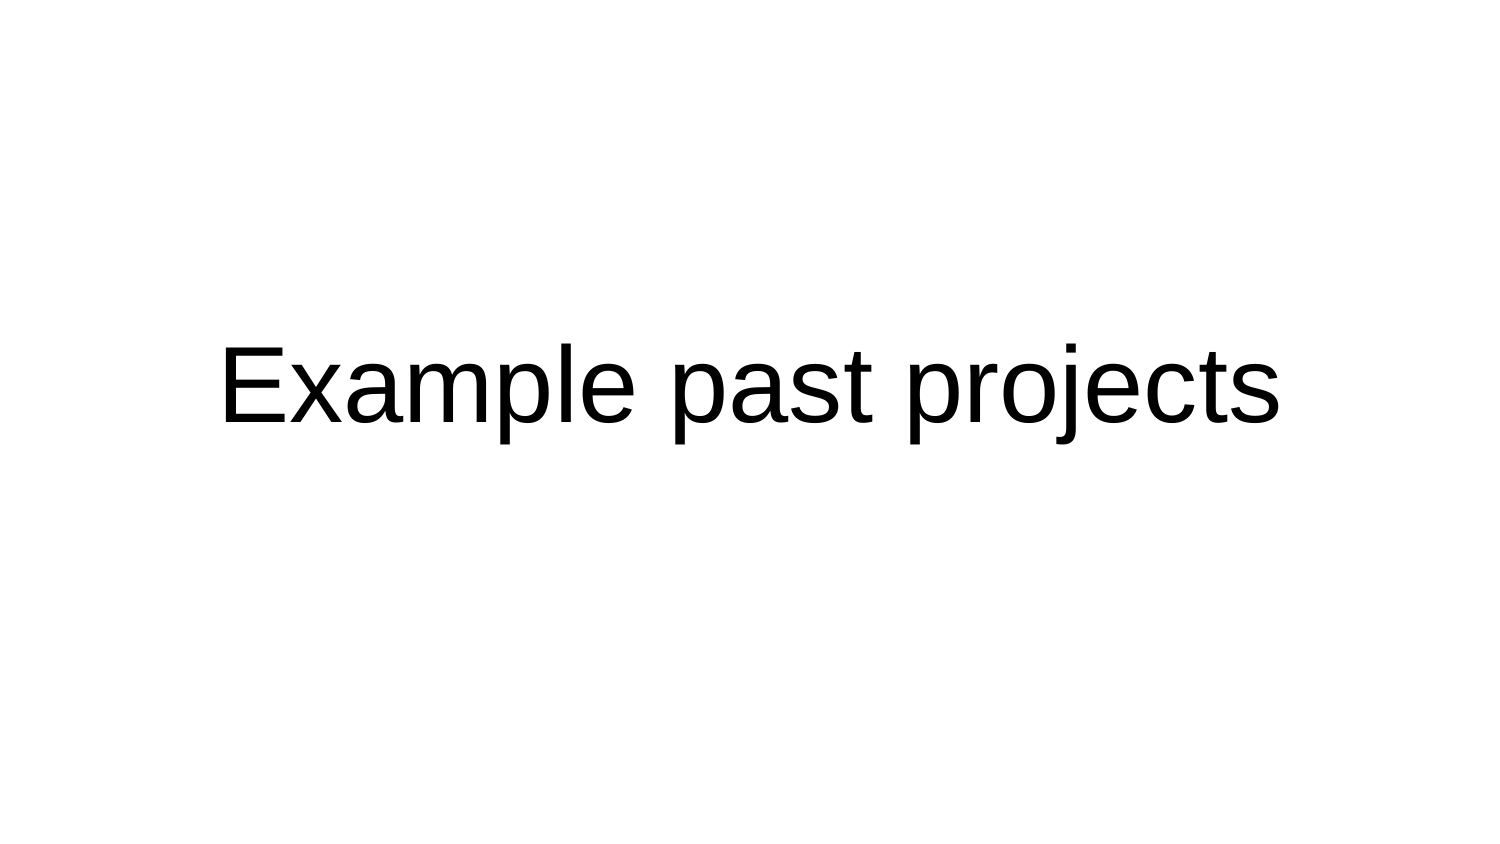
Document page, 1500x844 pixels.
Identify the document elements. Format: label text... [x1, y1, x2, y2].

title Example past projects [51, 122, 1449, 459]
